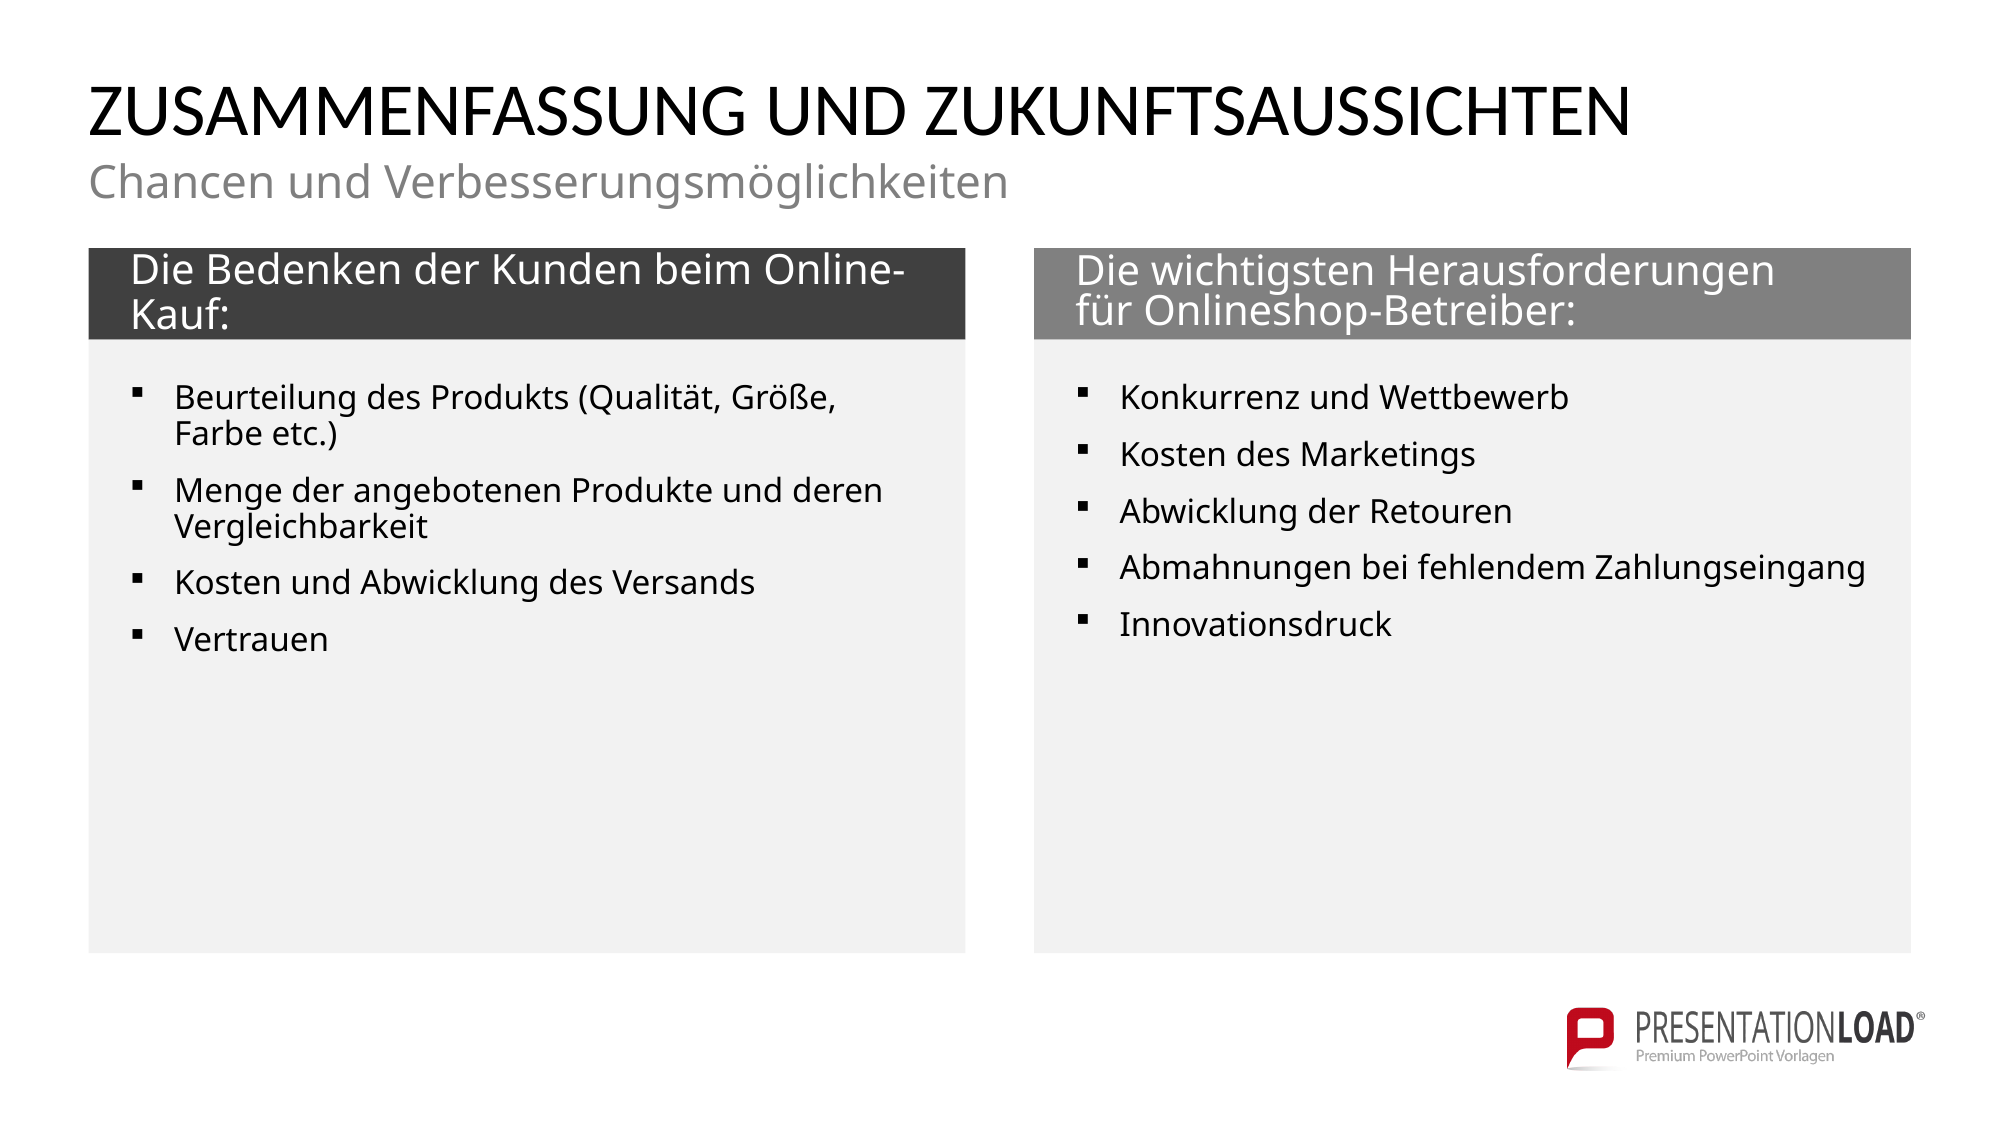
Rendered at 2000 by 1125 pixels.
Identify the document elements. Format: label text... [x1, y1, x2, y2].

picture [1567, 1004, 1926, 1071]
list Die wichtigsten Herausforderungen für Onlineshop-Betreiber: [1034, 248, 1911, 339]
title ZUSAMMENFASSUNG UND ZUKUNFTSAUSSICHTEN [88, 70, 1911, 159]
list Chancen und Verbesserungsmöglichkeiten [88, 159, 1911, 248]
list Beurteilung des Produkts (Qualität, Größe, Farbe etc.) Menge der angebotenen Produkte und deren Vergleichbarkeit Kosten und Abwicklung des Versands Vertrauen [88, 339, 966, 954]
list Die Bedenken der Kunden beim Online-Kauf: [88, 248, 966, 339]
list Konkurrenz und Wettbewerb Kosten des Marketings Abwicklung der Retouren Abmahnungen bei fehlendem Zahlungseingang Innovationsdruck [1034, 339, 1911, 954]
